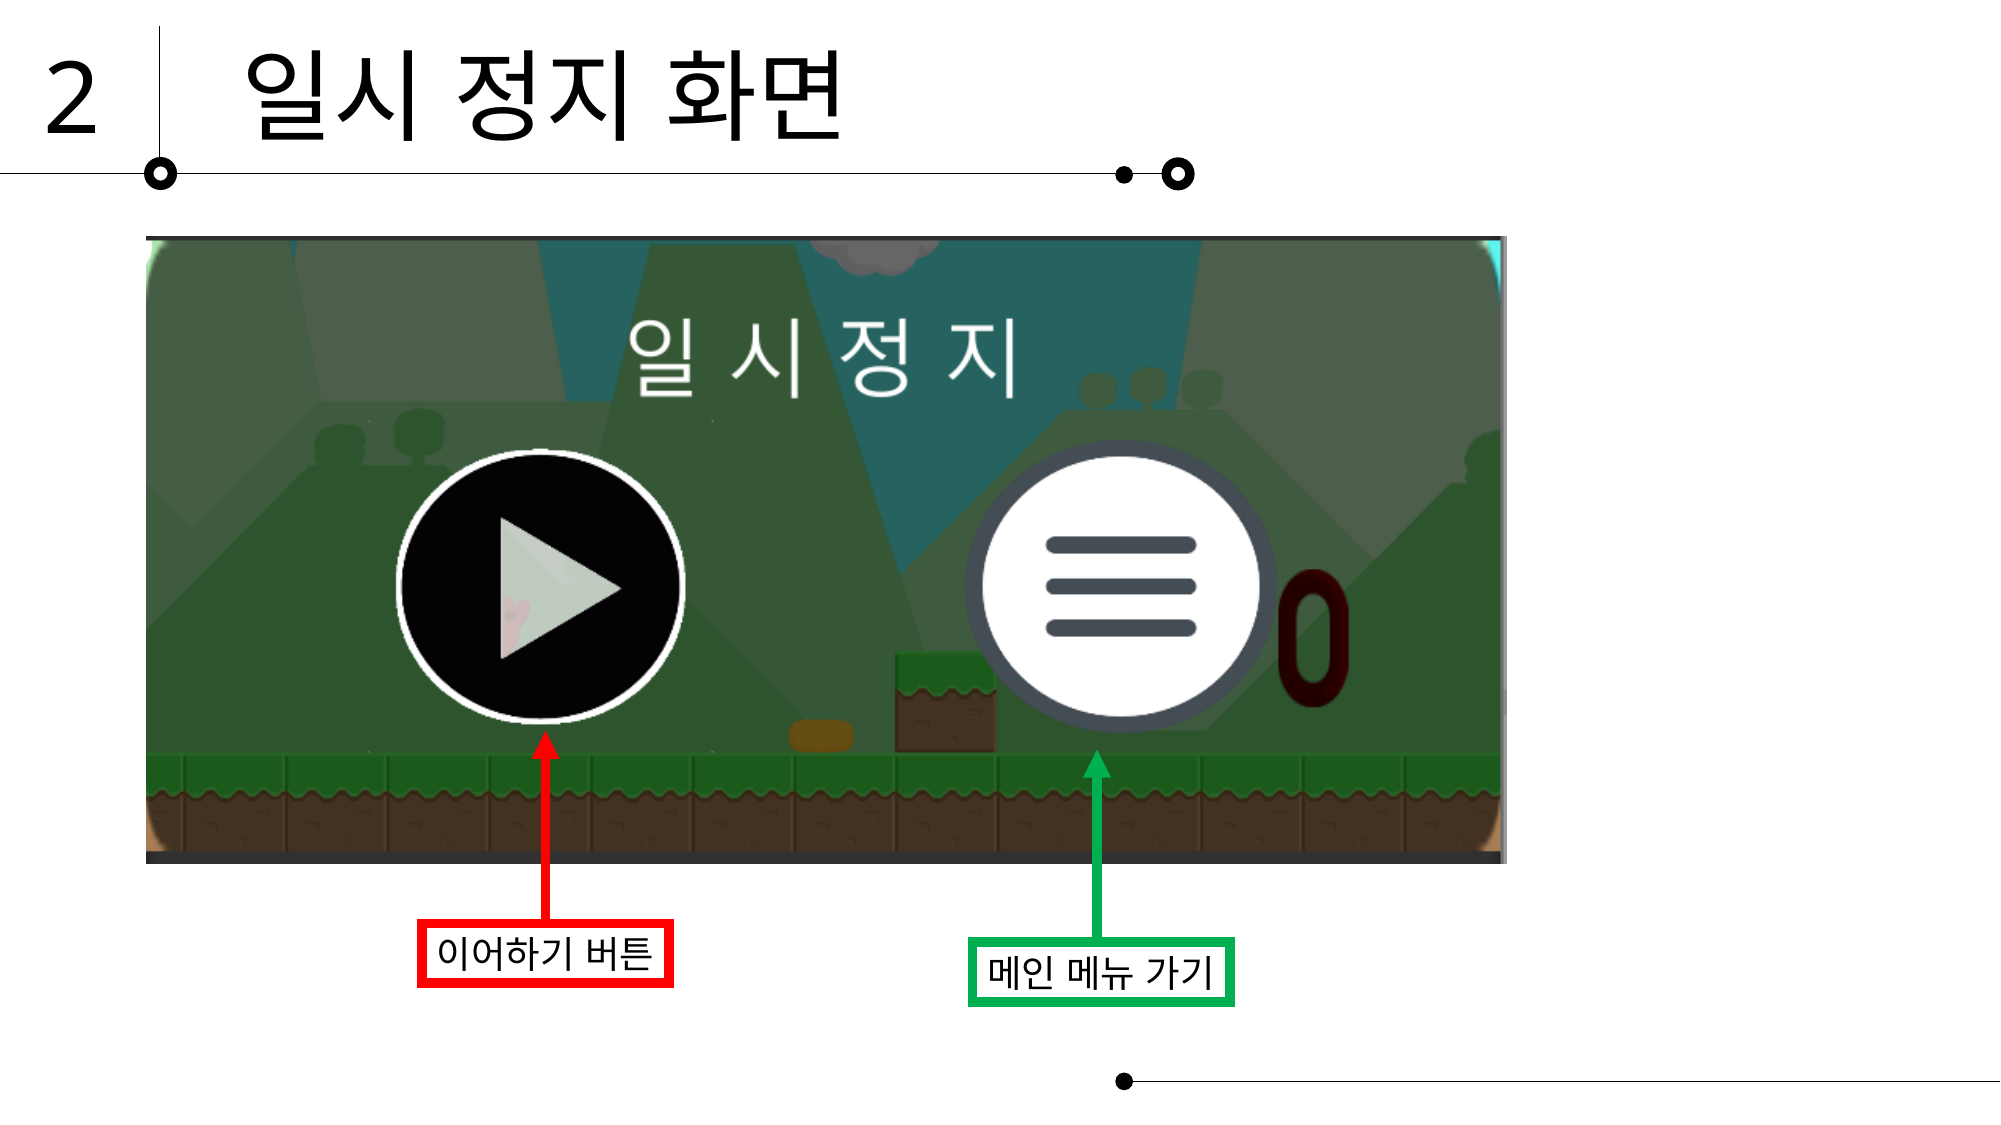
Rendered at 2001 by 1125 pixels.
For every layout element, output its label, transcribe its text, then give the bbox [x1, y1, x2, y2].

text_box 일시 정지 화면 [226, 25, 865, 161]
picture [146, 236, 1507, 864]
text_box 메인 메뉴 가기 [971, 941, 1231, 1003]
text_box 이어하기 버튼 [421, 922, 670, 984]
text_box 2 [28, 25, 116, 161]
